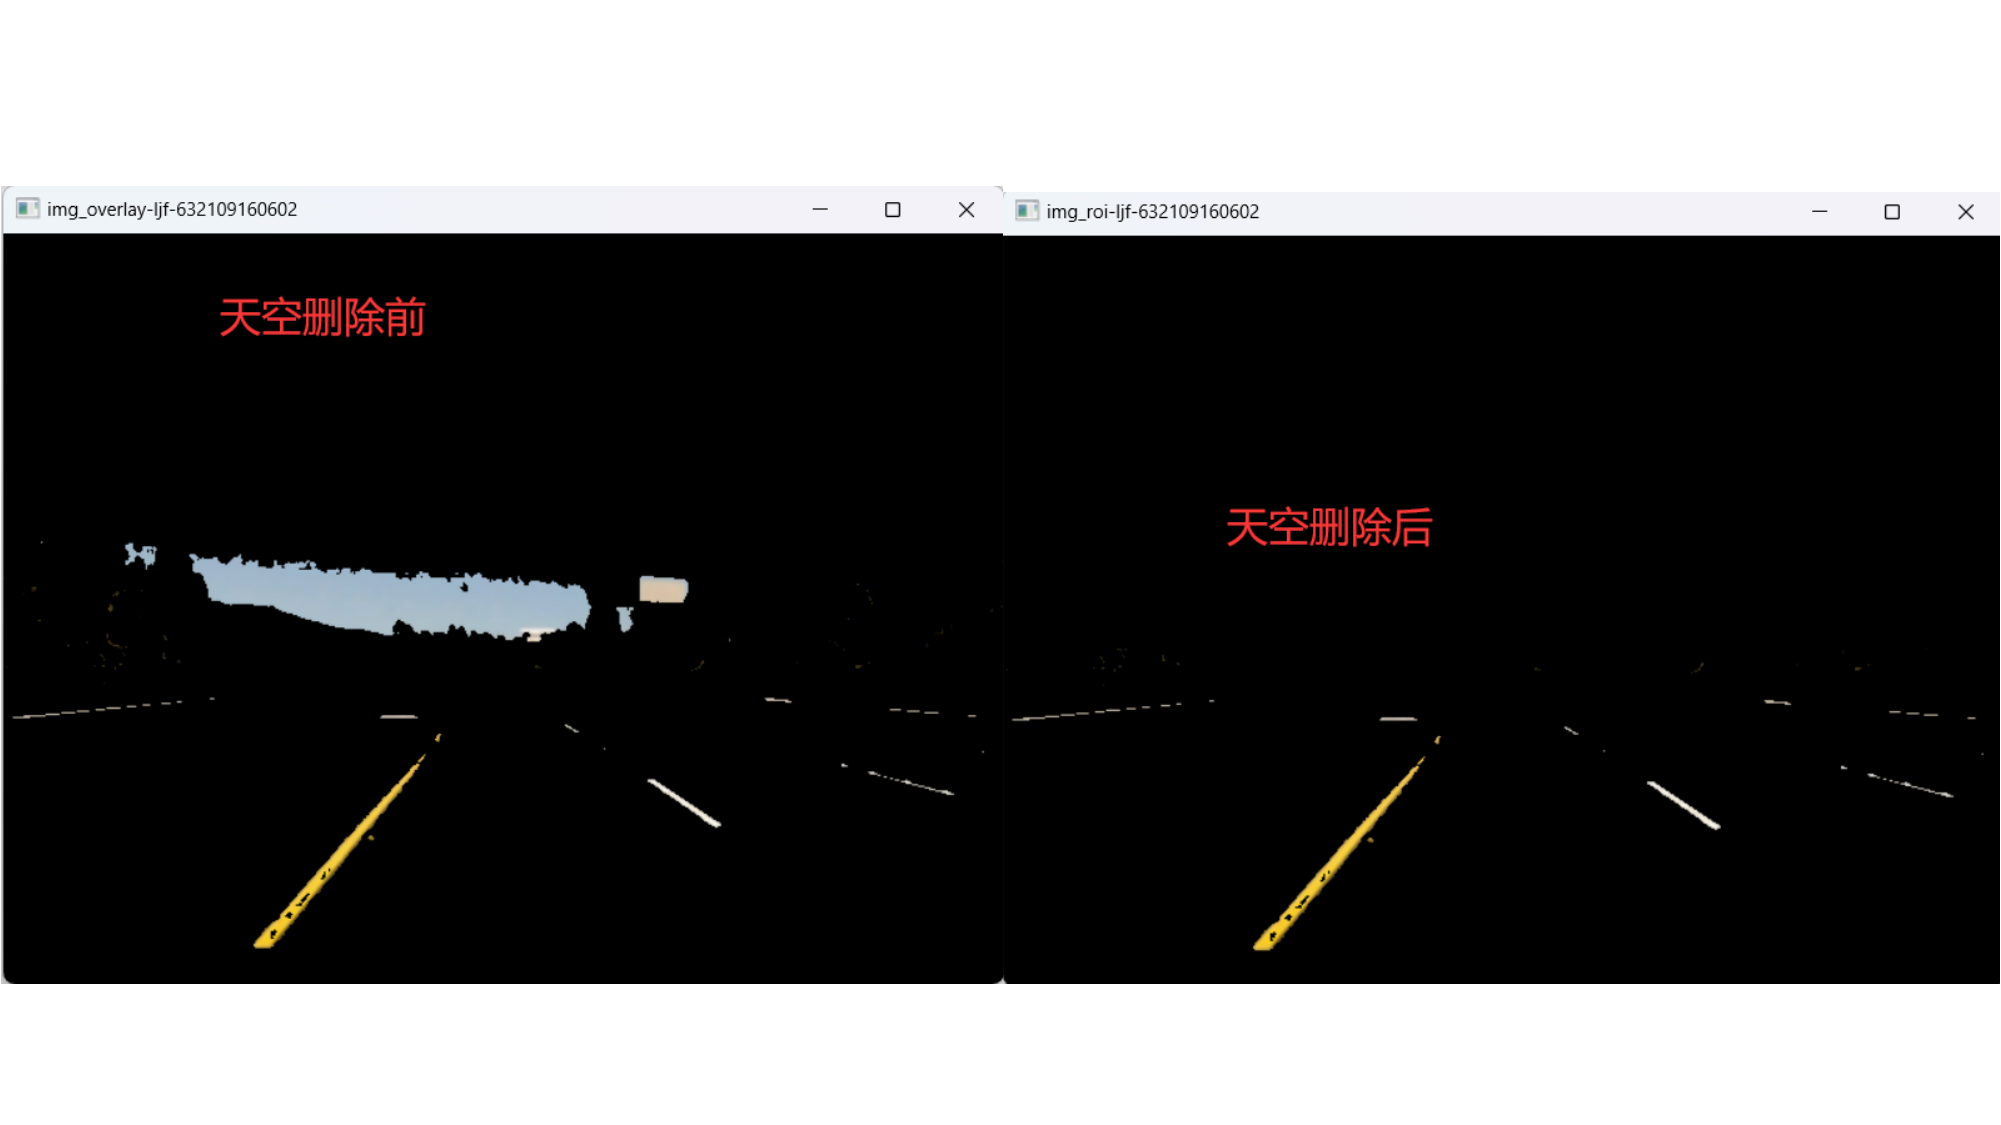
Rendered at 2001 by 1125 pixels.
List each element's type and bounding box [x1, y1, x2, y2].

picture [1, 186, 2000, 984]
